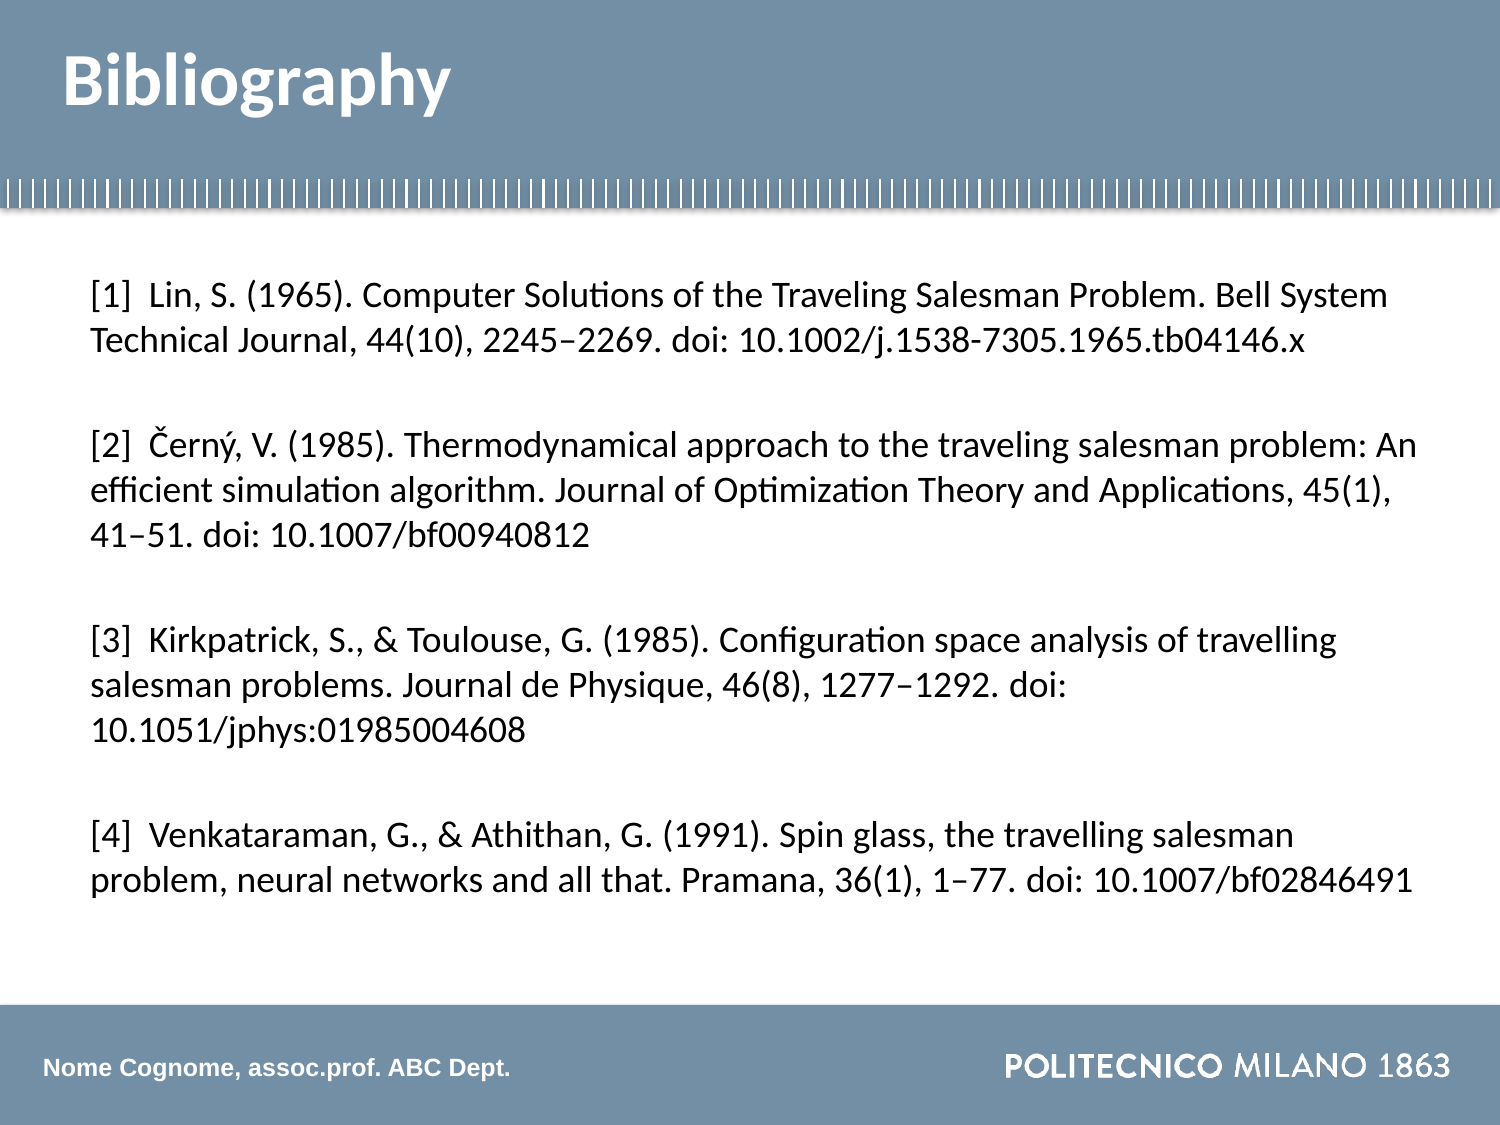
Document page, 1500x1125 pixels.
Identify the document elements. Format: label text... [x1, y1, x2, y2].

list [1] Lin, S. (1965). Computer Solutions of the Traveling Salesman Problem. Bell System Technical Journal, 44(10), 2245–2269. doi: 10.1002/j.1538-7305.1965.tb04146.x [2] Černý, V. (1985). Thermodynamical approach to the traveling salesman problem: An efficient simulation algorithm. Journal of Optimization Theory and Applications, 45(1), 41–51. doi: 10.1007/bf00940812 [3] Kirkpatrick, S., & Toulouse, G. (1985). Configuration space analysis of travelling salesman problems. Journal de Physique, 46(8), 1277–1292. doi: 10.1051/jphys:01985004608 [4] Venkataraman, G., & Athithan, G. (1991). Spin glass, the travelling salesman problem, neural networks and all that. Pramana, 36(1), 1–77. doi: 10.1007/bf02846491 [75, 262, 1441, 944]
title Bibliography [47, 22, 1455, 161]
picture [999, 1041, 1456, 1089]
